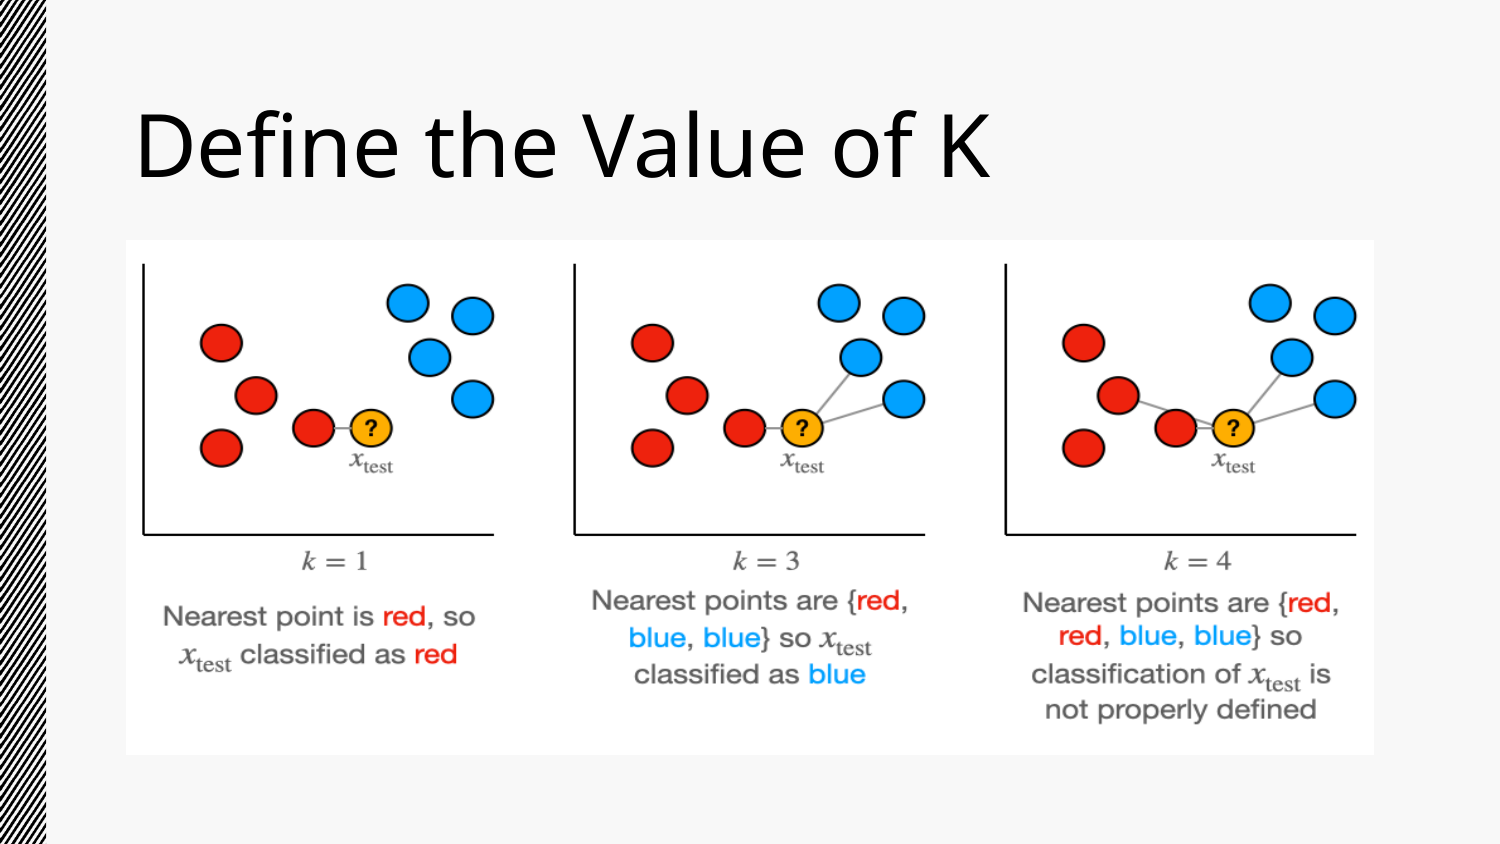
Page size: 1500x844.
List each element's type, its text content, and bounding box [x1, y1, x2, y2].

title Define the Value of K [118, 101, 1066, 201]
picture [126, 240, 1374, 755]
picture [0, 0, 47, 844]
